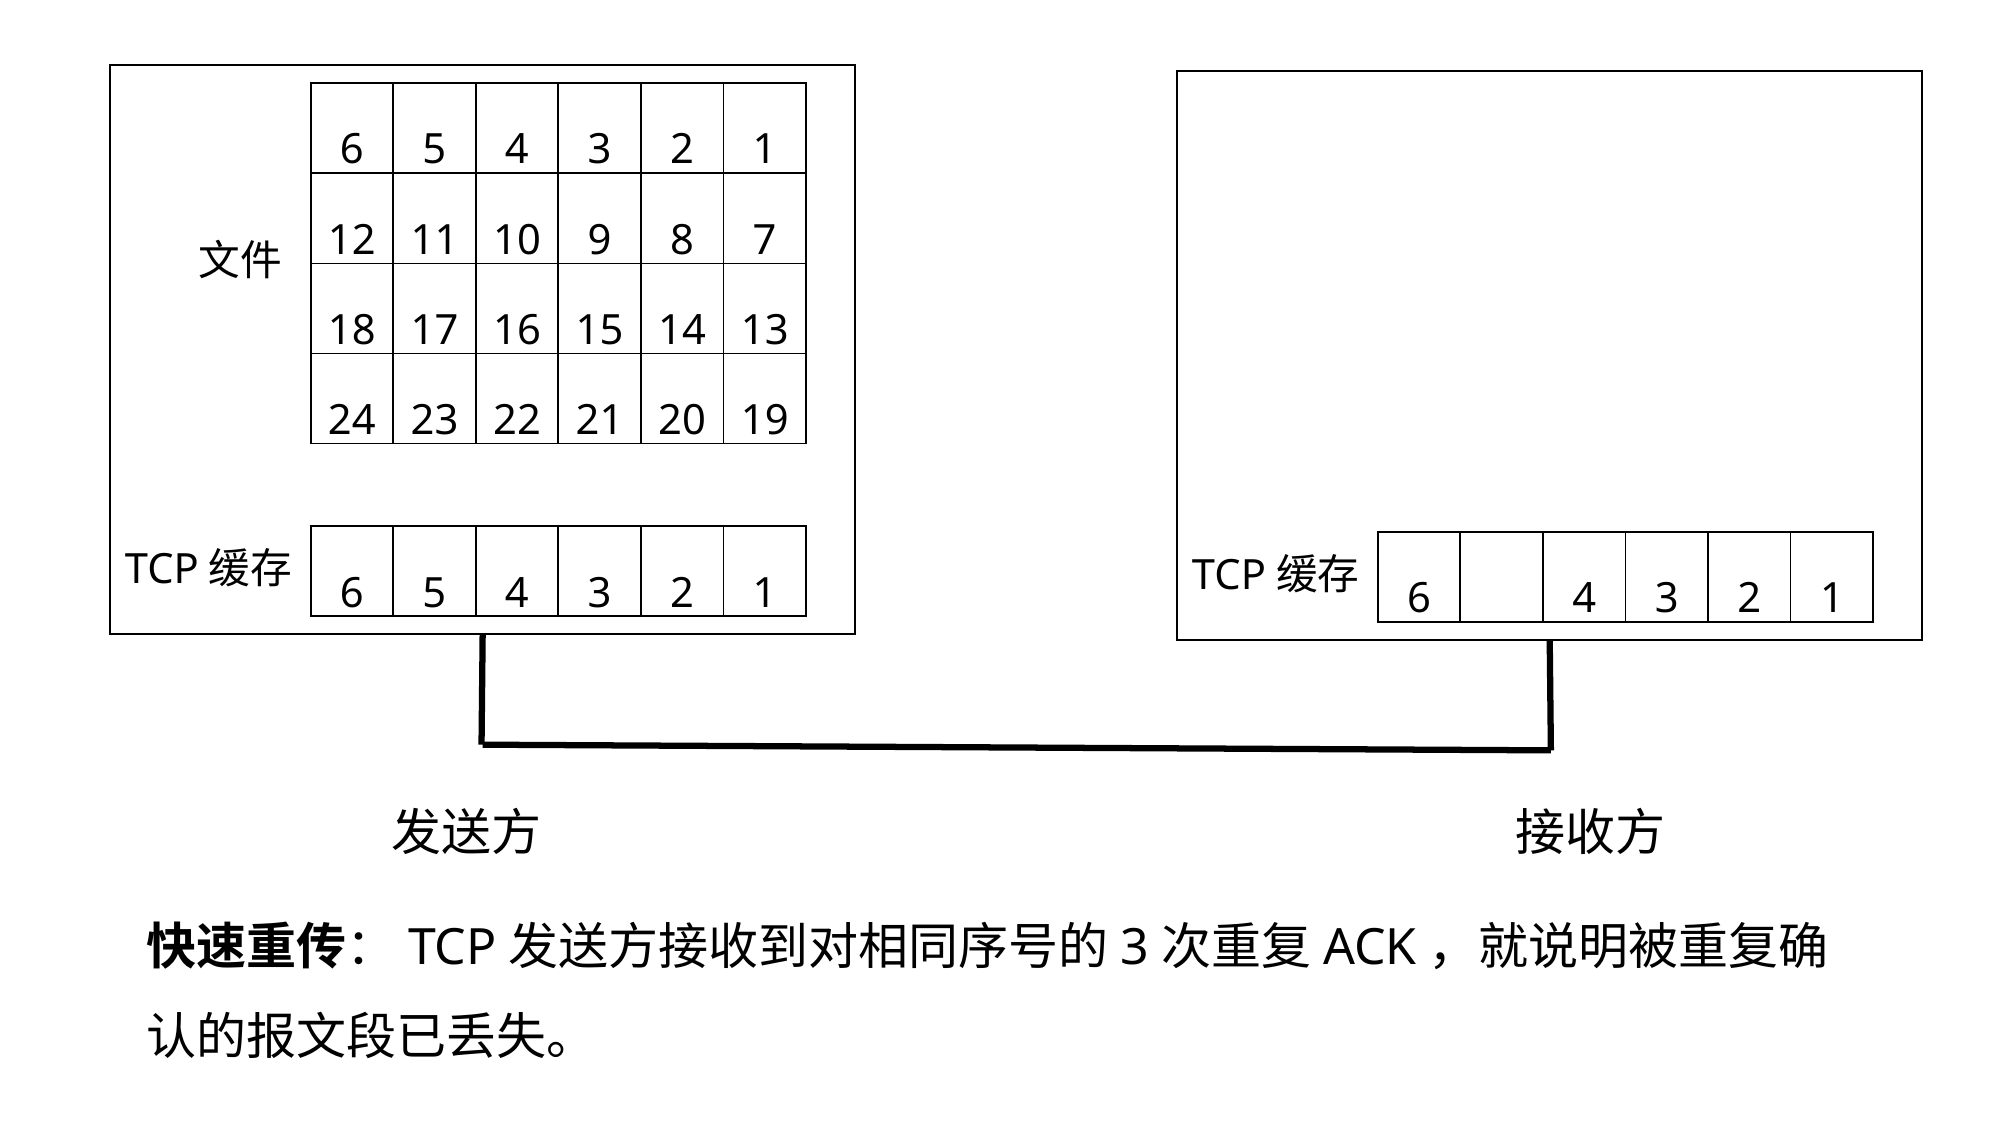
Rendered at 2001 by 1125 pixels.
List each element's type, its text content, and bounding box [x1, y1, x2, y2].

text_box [482, 744, 1551, 751]
text_box [1176, 70, 1923, 641]
text_box 发送方 [376, 793, 584, 869]
text_box [109, 64, 856, 635]
text_box 接收方 [1500, 793, 1708, 869]
text_box 快速重传：TCP发送方接收到对相同序号的3次重复ACK，就说明被重复确认的报文段已丢失。 [131, 876, 1848, 1072]
